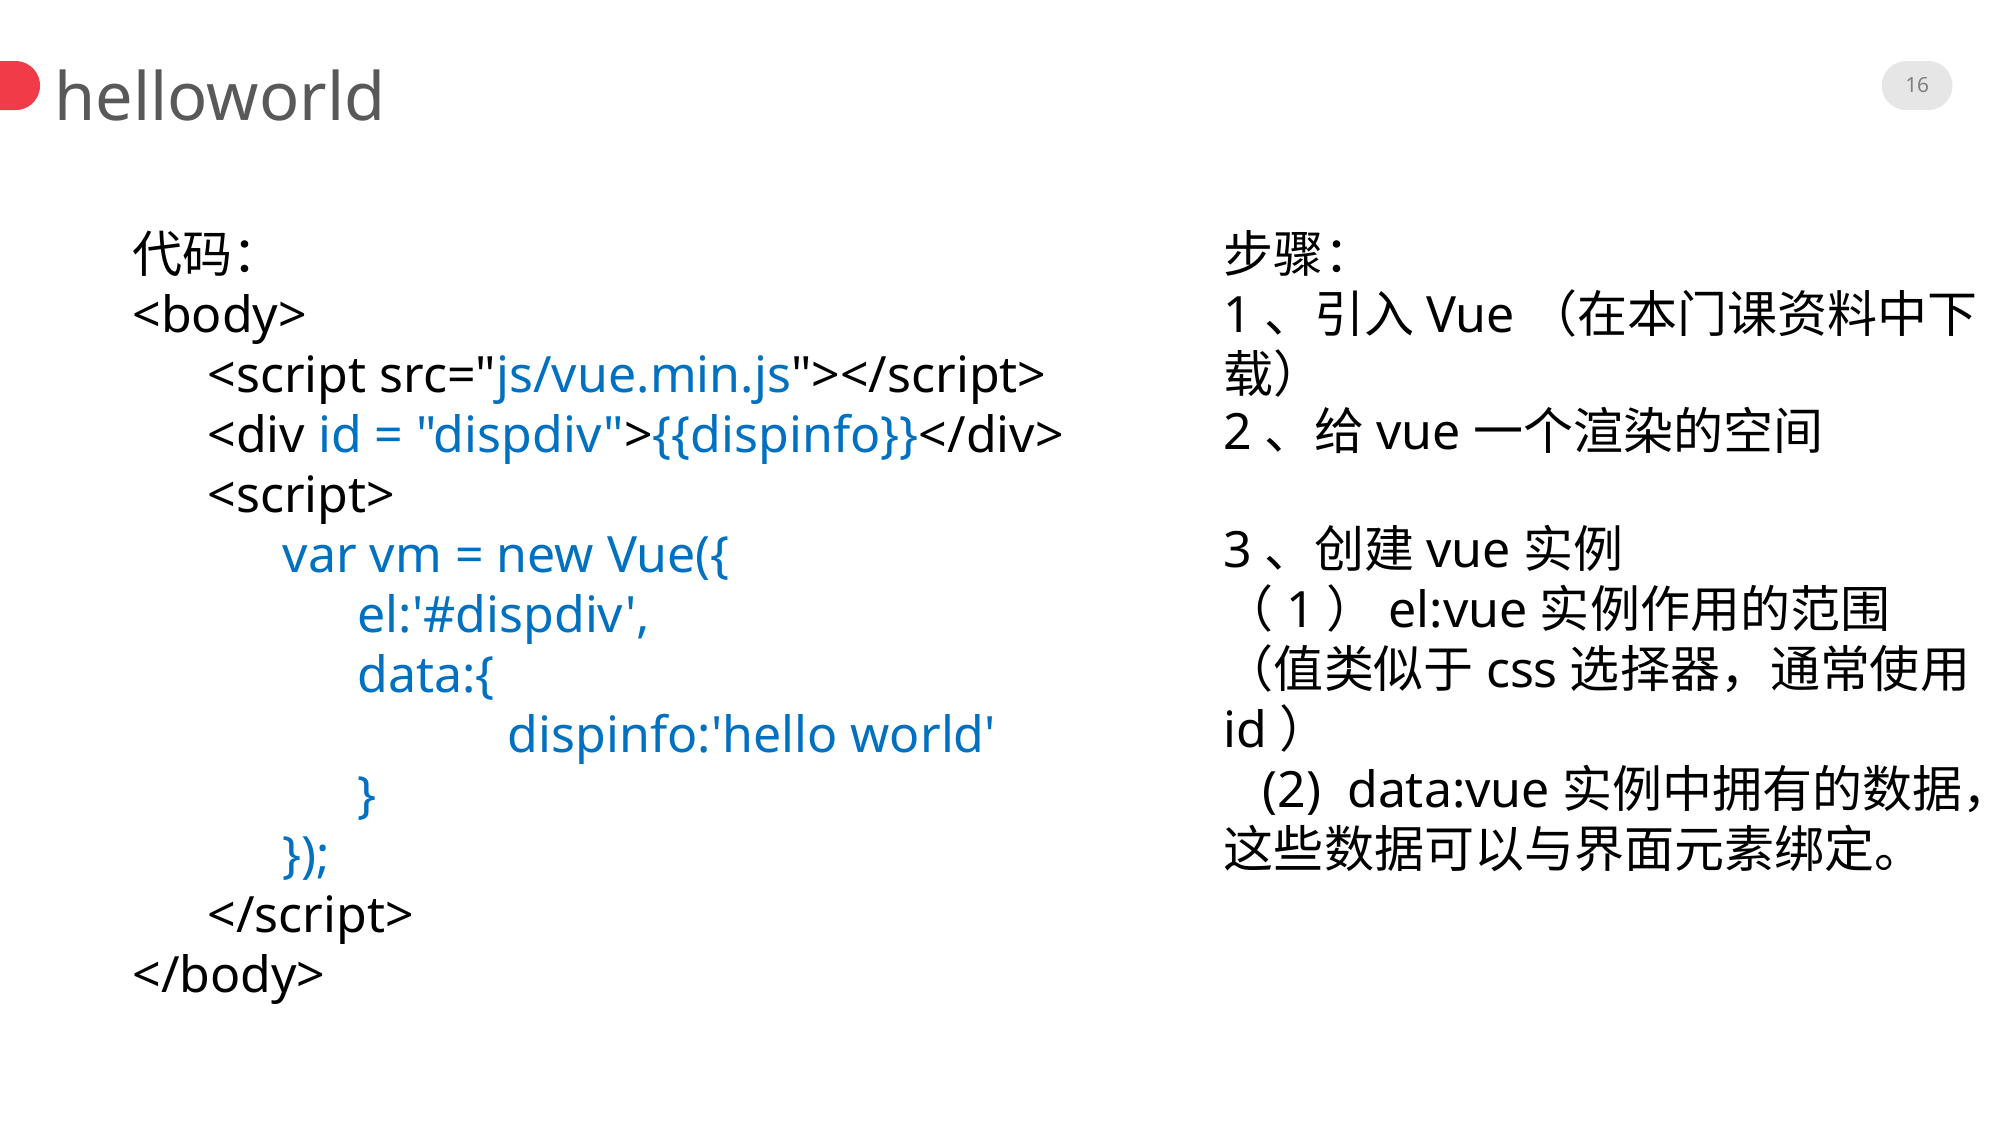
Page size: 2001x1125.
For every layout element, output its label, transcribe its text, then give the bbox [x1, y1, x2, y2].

text_box 代码： <body> <script src="js/vue.min.js"></script> <div id = "dispdiv">{{dispinfo}}</div> <script> var vm = new Vue({ el:'#dispdiv', data:{ dispinfo:'hello world' } }); </script> </body> [117, 214, 1102, 1070]
list helloworld [54, 63, 1844, 136]
text_box 2、给vue一个渲染的空间 [1209, 392, 2000, 467]
slide_number 16 [1881, 53, 1953, 118]
text_box 步骤： 1、引入Vue（在本门课资料中下载） [1209, 214, 2000, 392]
text_box 3、创建vue实例 （1）el:vue实例作用的范围（值类似于css选择器，通常使用id） (2) data:vue实例中拥有的数据，这些数据可以与界面元素绑定。 [1209, 510, 2000, 886]
